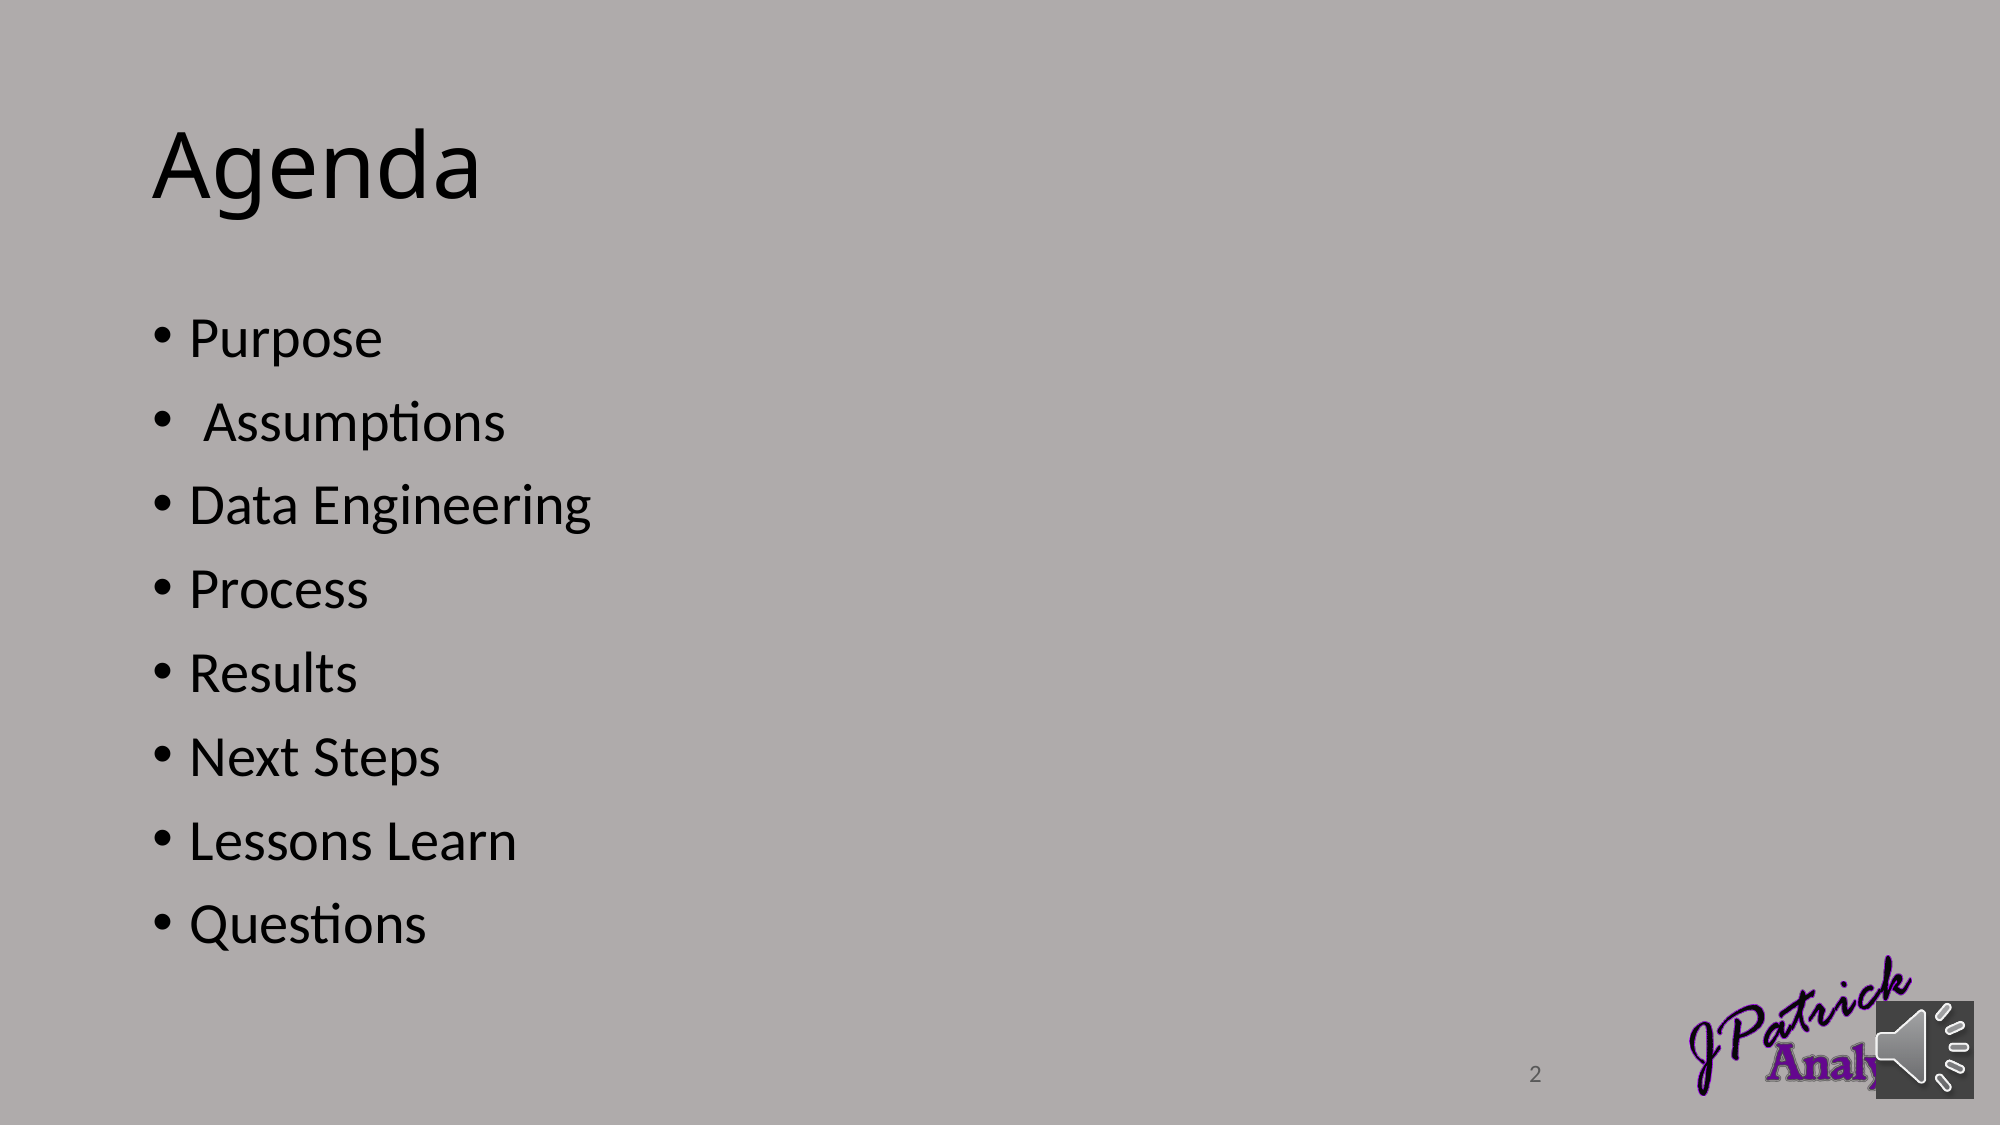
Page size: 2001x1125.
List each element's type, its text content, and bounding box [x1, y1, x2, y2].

slide_number 2 [1412, 1042, 1659, 1103]
picture [1682, 948, 1975, 1125]
list Purpose Assumptions Data Engineering Process Results Next Steps Lessons Learn Questions [137, 299, 1863, 1014]
title Agenda [137, 59, 1863, 278]
